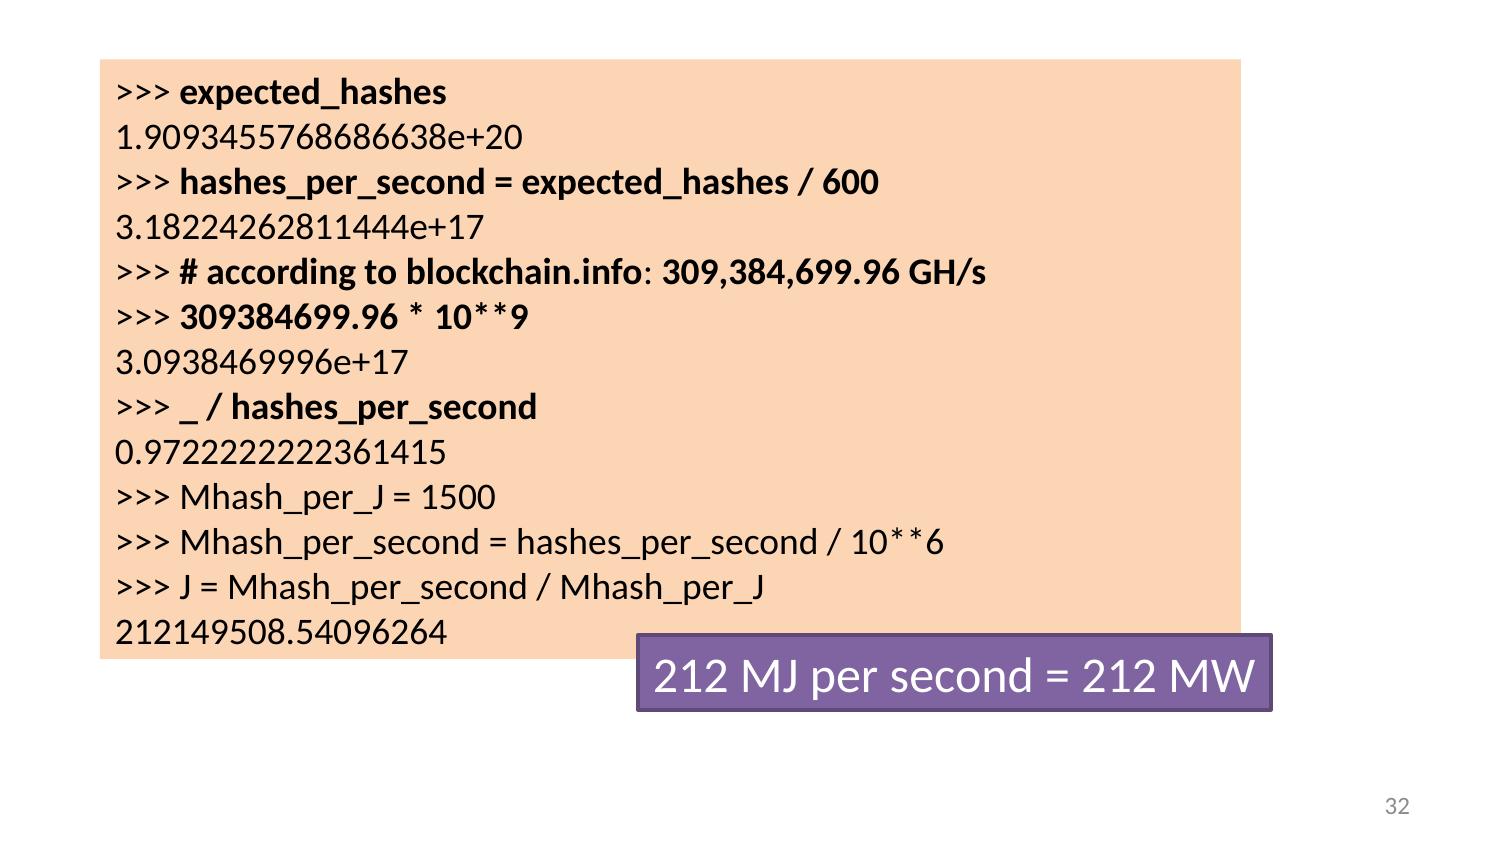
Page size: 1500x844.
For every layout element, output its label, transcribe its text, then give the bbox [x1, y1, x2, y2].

text_box 212 MJ per second = 212 MW [636, 633, 1273, 712]
slide_number 31 [1074, 782, 1425, 827]
text_box >>> expected_hashes 1.9093455768686638e+20 >>> hashes_per_second = expected_hashes / 600 3.18224262811444e+17 >>> # according to blockchain.info: 309,384,699.96 GH/s >>> 309384699.96 * 10**9 3.0938469996e+17 >>> _ / hashes_per_second 0.9722222222361415 >>> Mhash_per_J = 1500 >>> Mhash_per_second = hashes_per_second / 10**6 >>> J = Mhash_per_second / Mhash_per_J 212149508.54096264 [99, 59, 1241, 659]
